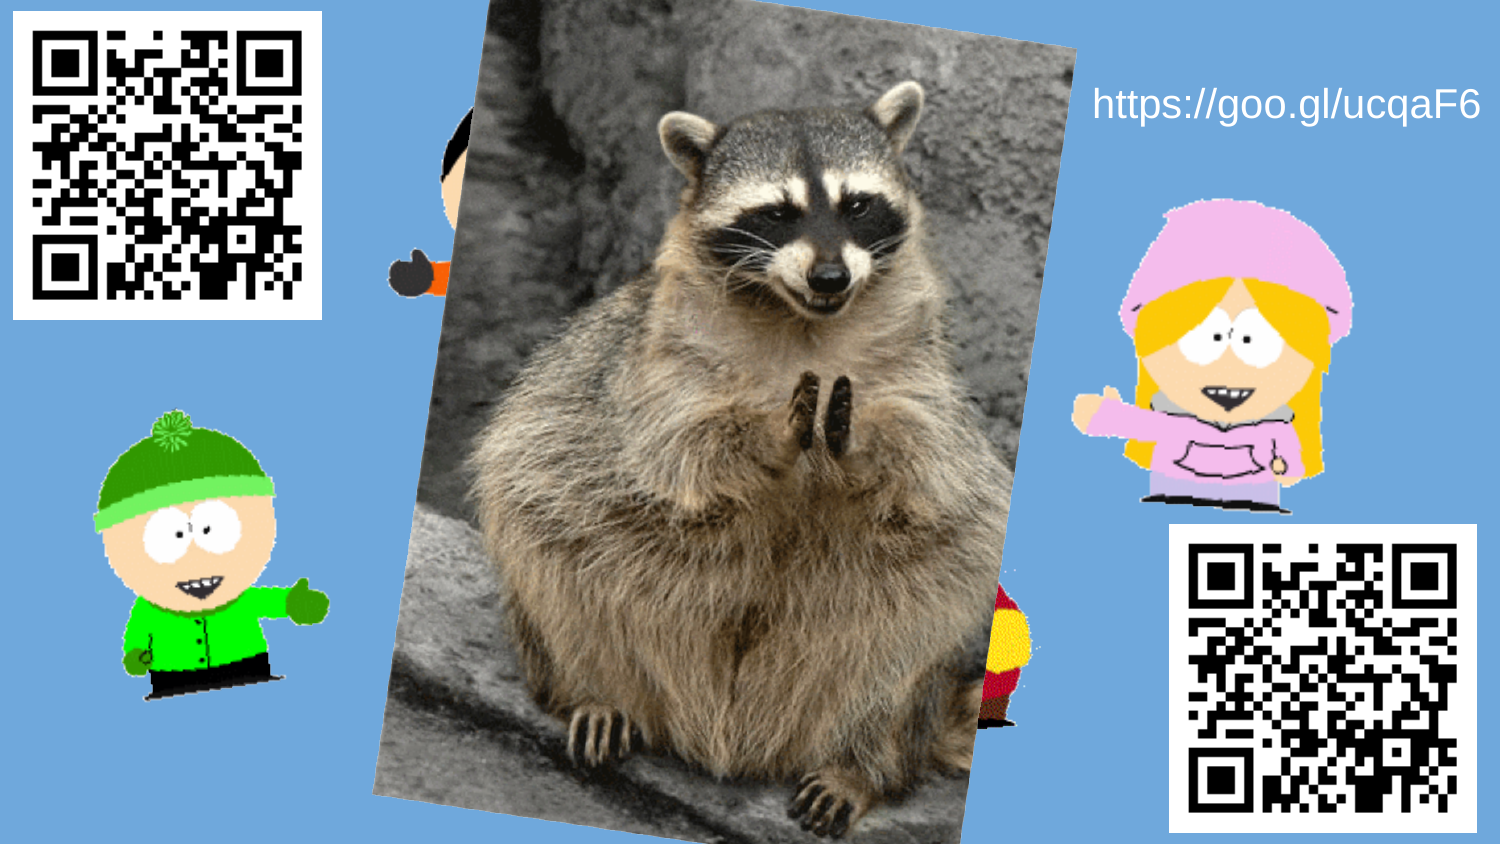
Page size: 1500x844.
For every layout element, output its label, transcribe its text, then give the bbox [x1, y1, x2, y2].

text_box https://goo.gl/ucqaF6 [1077, 68, 1500, 135]
picture [67, 0, 1378, 844]
picture [12, 11, 322, 320]
picture [1168, 524, 1478, 834]
